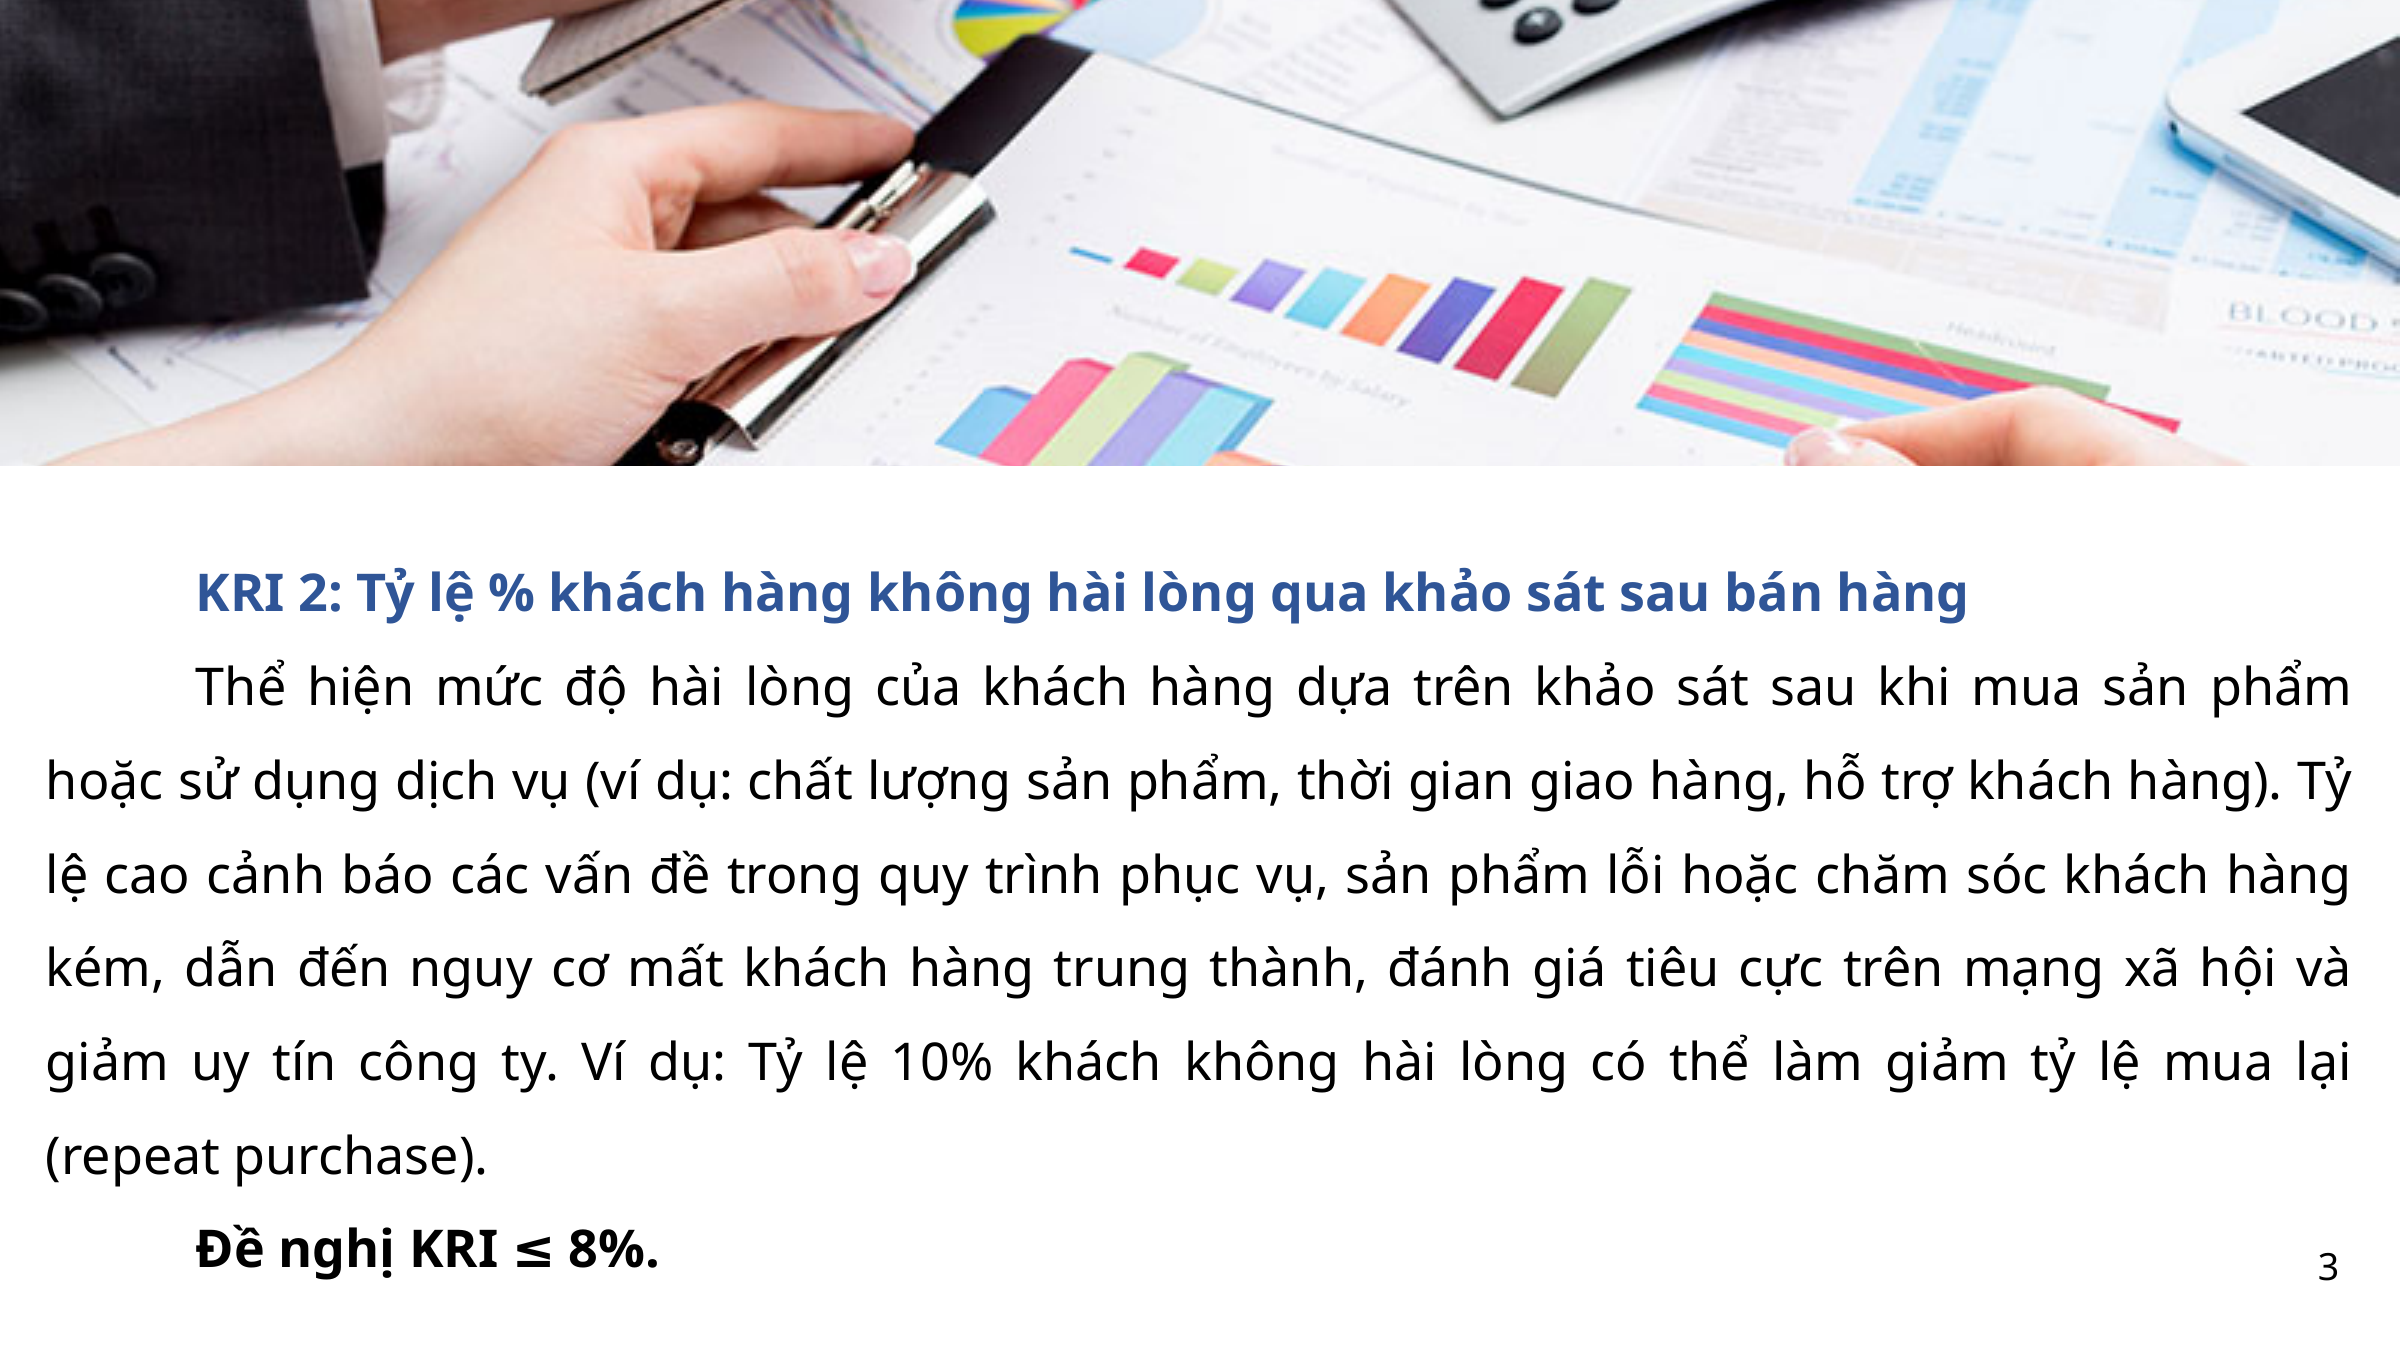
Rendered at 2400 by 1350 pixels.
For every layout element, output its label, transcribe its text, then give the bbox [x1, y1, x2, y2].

text_box KRI 2: Tỷ lệ % khách hàng không hài lòng qua khảo sát sau bán hàng Thể hiện mức độ hài lòng của khách hàng dựa trên khảo sát sau khi mua sản phẩm hoặc sử dụng dịch vụ (ví dụ: chất lượng sản phẩm, thời gian giao hàng, hỗ trợ khách hàng). Tỷ lệ cao cảnh báo các vấn đề trong quy trình phục vụ, sản phẩm lỗi hoặc chăm sóc khách hàng kém, dẫn đến nguy cơ mất khách hàng trung thành, đánh giá tiêu cực trên mạng xã hội và giảm uy tín công ty. Ví dụ: Tỷ lệ 10% khách không hài lòng có thể làm giảm tỷ lệ mua lại (repeat purchase). Đề nghị KRI ≤ 8%. [45, 528, 2355, 1296]
picture [0, 0, 2400, 466]
slide_number 3 [1904, 1235, 2355, 1296]
